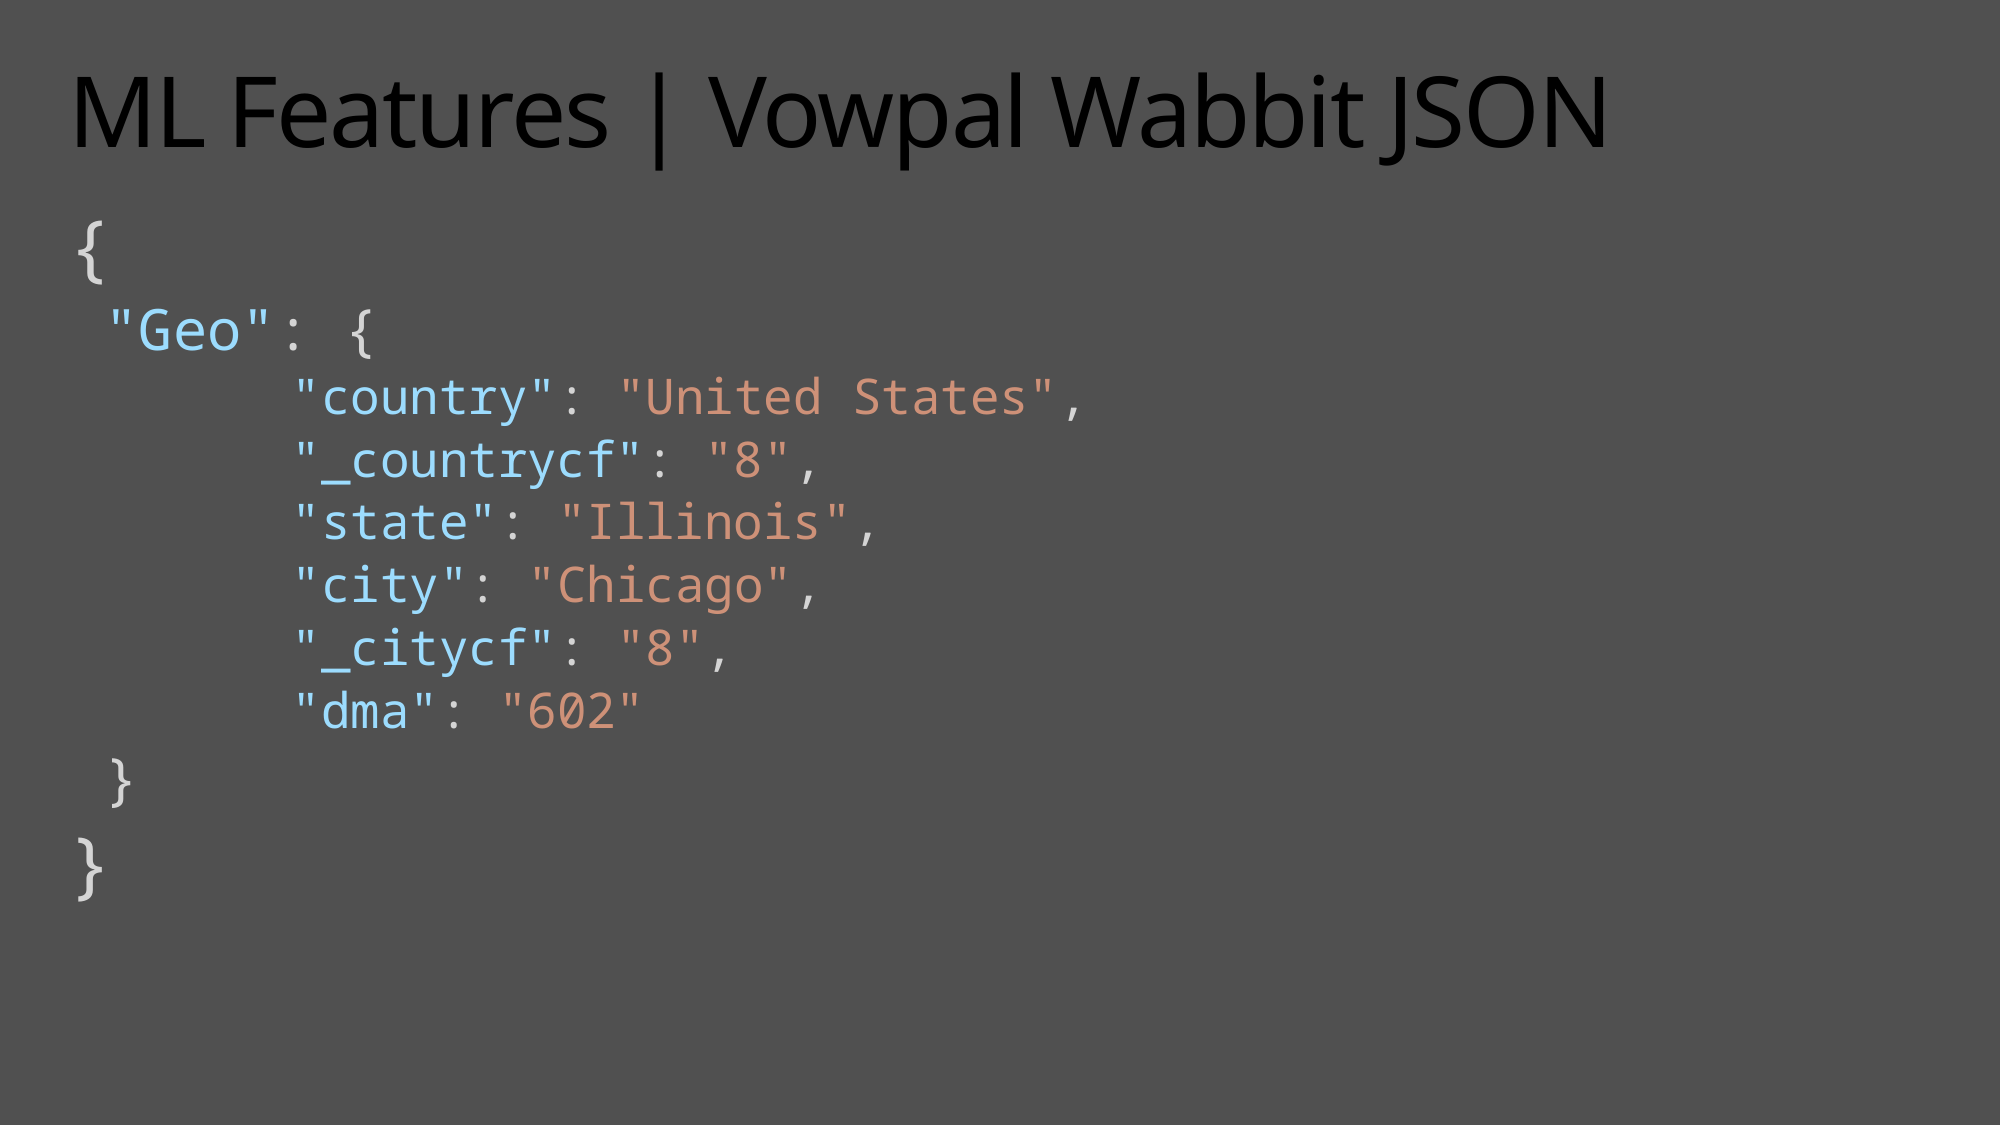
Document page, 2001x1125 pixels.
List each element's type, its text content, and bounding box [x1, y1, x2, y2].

list { "Geo": { "country": "United States", "_countrycf": "8", "state": "Illinois", "city": "Chicago", "_citycf": "8", "dma": "602" } } [44, 194, 1957, 1046]
title ML Features | Vowpal Wabbit JSON [44, 47, 1957, 194]
